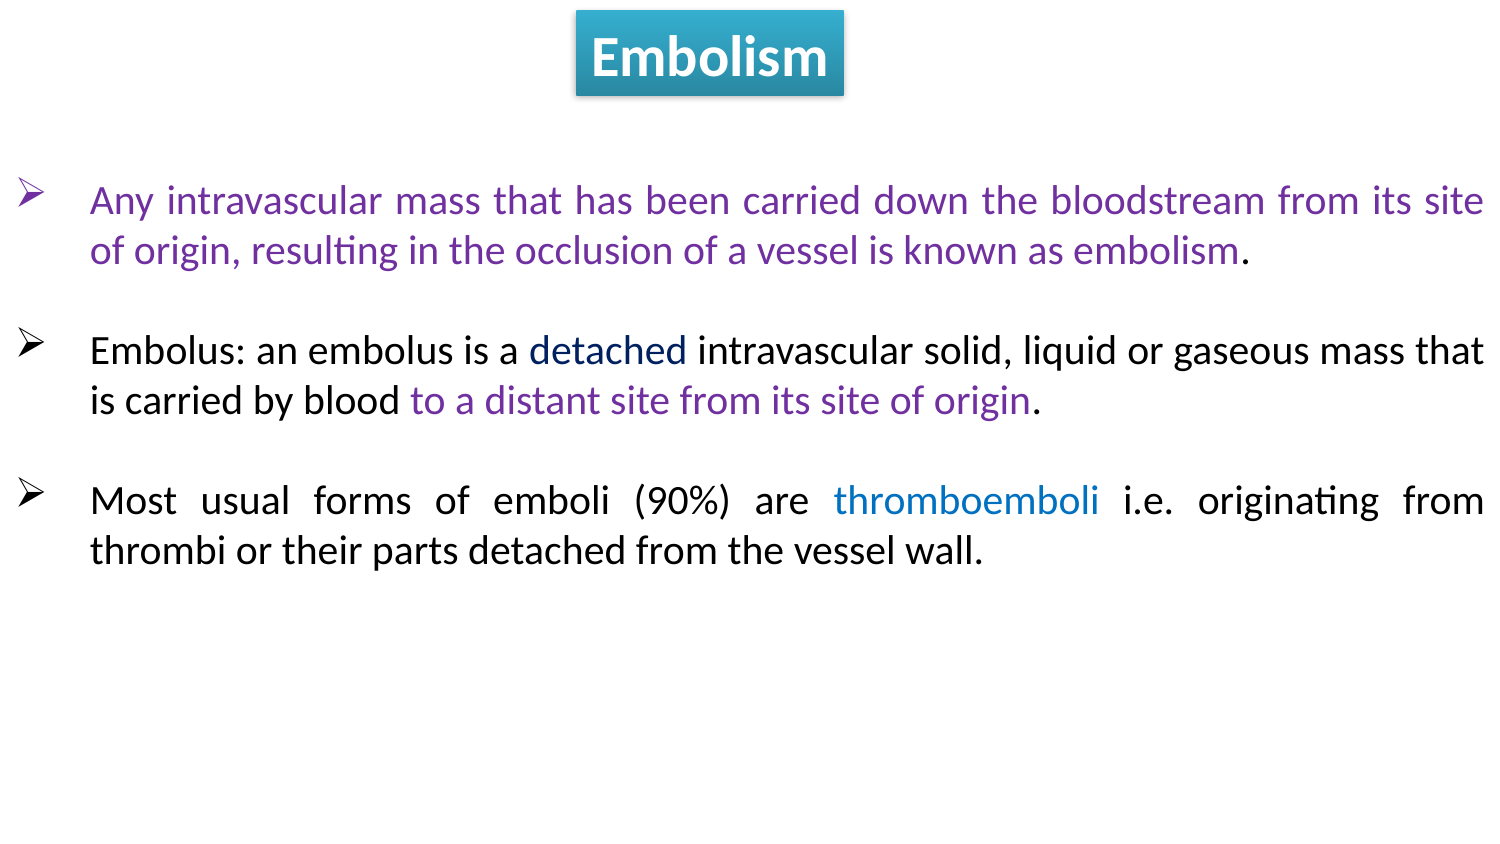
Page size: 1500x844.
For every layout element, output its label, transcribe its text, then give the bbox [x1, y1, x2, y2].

text_box Any intravascular mass that has been carried down the bloodstream from its site of origin, resulting in the occlusion of a vessel is known as embolism. Embolus: an embolus is a detached intravascular solid, liquid or gaseous mass that is carried by blood to a distant site from its site of origin. Most usual forms of emboli (90%) are thromboemboli i.e. originating from thrombi or their parts detached from the vessel wall. [0, 165, 1500, 581]
text_box Embolism [576, 10, 844, 96]
